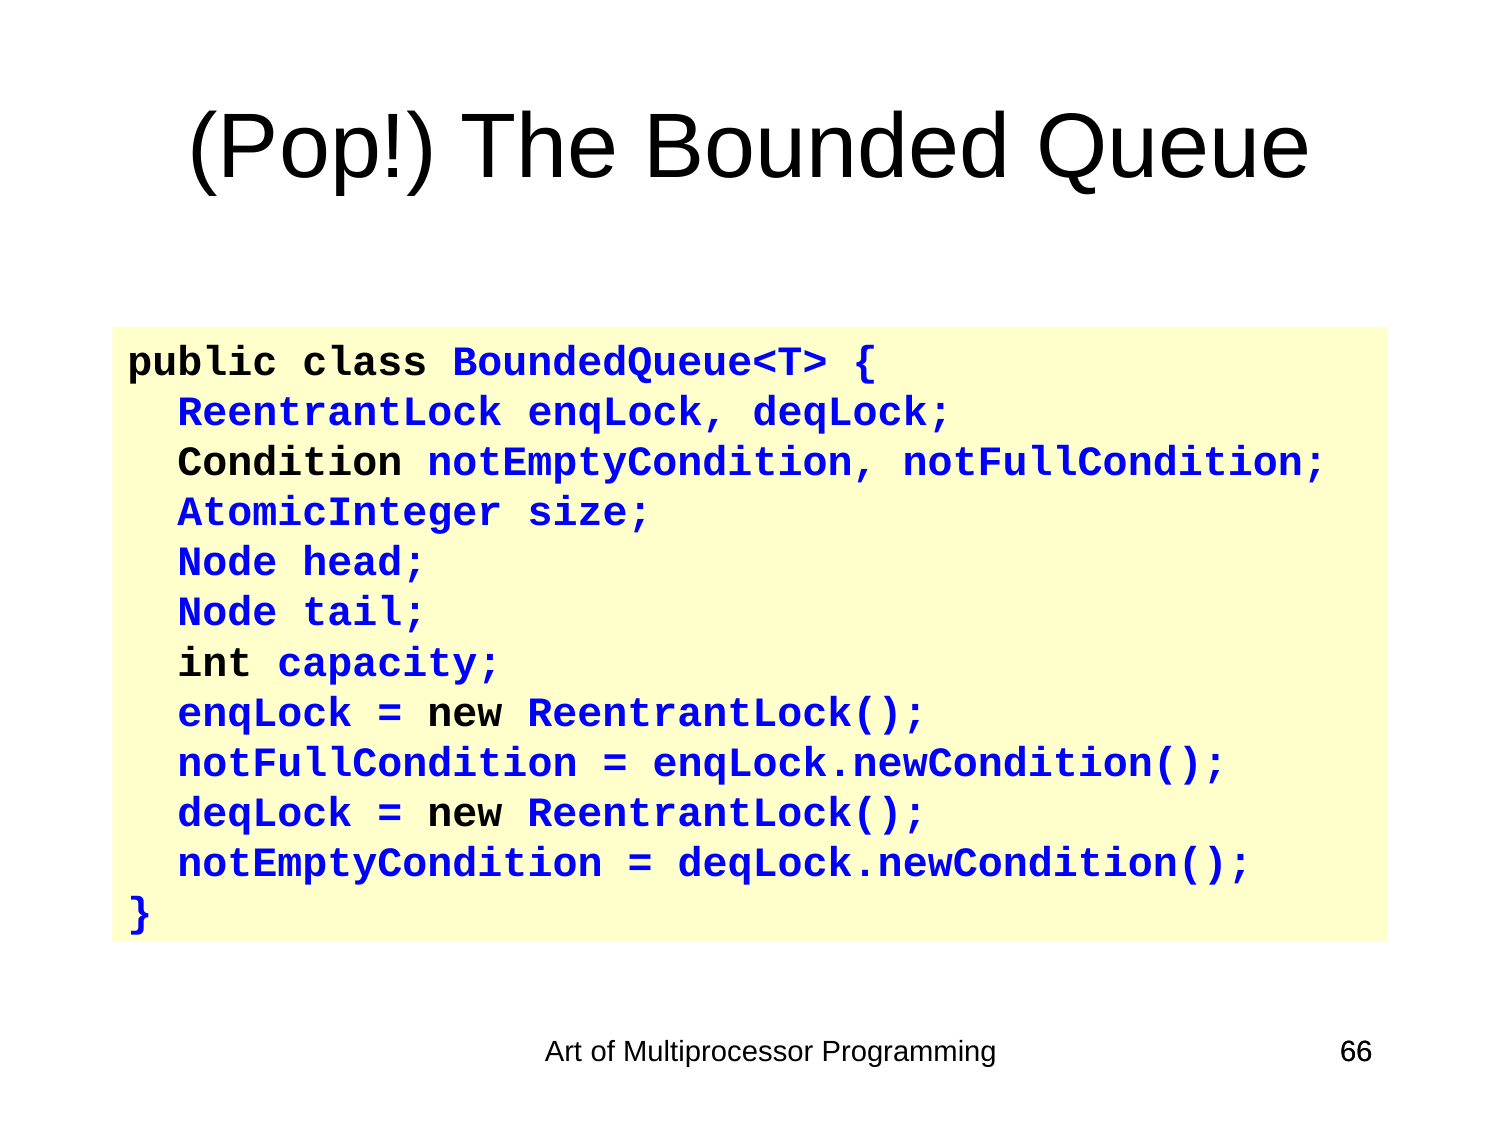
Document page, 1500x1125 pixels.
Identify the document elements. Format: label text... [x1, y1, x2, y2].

text_box public class BoundedQueue<T> { ReentrantLock enqLock, deqLock; Condition notEmptyCondition, notFullCondition; AtomicInteger size; Node head; Node tail; int capacity; enqLock = new ReentrantLock(); notFullCondition = enqLock.newCondition(); deqLock = new ReentrantLock(); notEmptyCondition = deqLock.newCondition(); } [112, 326, 1388, 942]
text_box 66 [1074, 1024, 1388, 1100]
title (Pop!) The Bounded Queue [112, 46, 1388, 235]
footer Art of Multiprocessor Programming [512, 1024, 1030, 1101]
